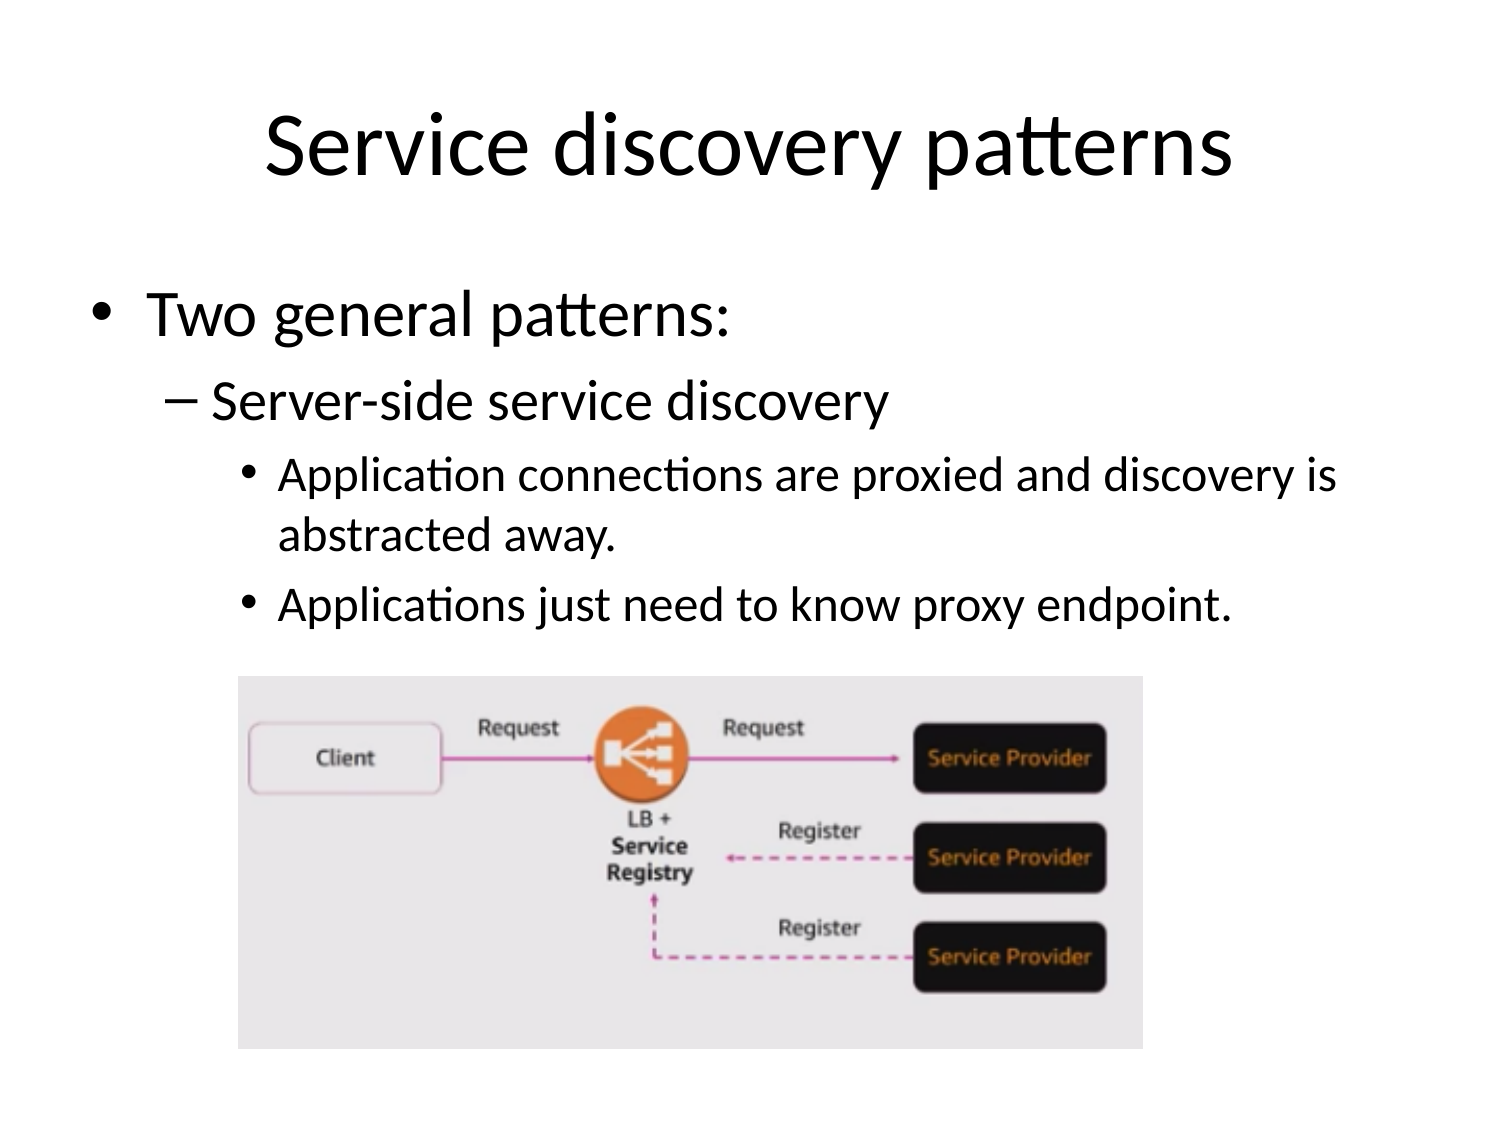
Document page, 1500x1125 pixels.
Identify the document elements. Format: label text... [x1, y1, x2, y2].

list Two general patterns: Server-side service discovery Application connections are proxied and discovery is abstracted away. Applications just need to know proxy endpoint. [75, 262, 1425, 1005]
title Service discovery patterns [75, 45, 1425, 233]
picture [238, 675, 1143, 1050]
